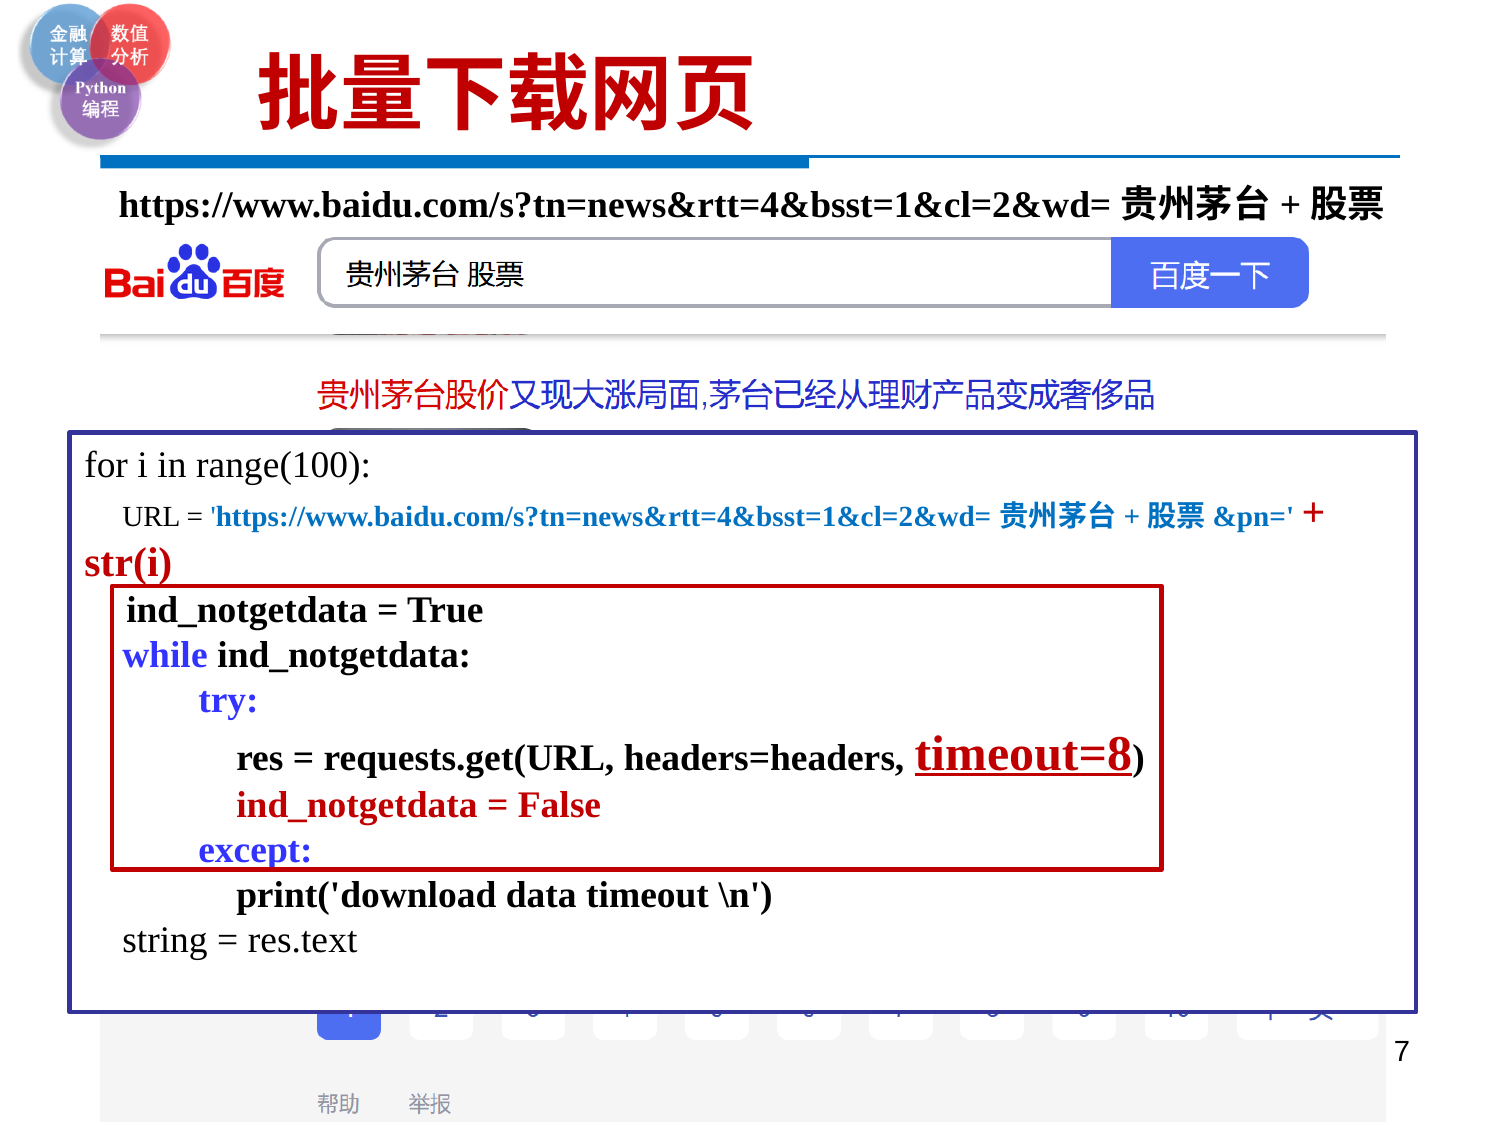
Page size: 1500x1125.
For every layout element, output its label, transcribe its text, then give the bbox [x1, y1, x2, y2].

text_box https://www.baidu.com/s?tn=news&rtt=4&bsst=1&cl=2&wd=贵州茅台+股票 [100, 173, 1404, 233]
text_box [100, 156, 1400, 169]
slide_number 7 [1390, 1024, 1426, 1103]
picture [100, 231, 1386, 1122]
text_box for i in range(100): URL = 'https://www.baidu.com/s?tn=news&rtt=4&bsst=1&cl=2&wd=贵州茅台+股票&pn=' + str(i) ind_notgetdata = True while ind_notgetdata: try: res = requests.get(URL, headers=headers, timeout=8) ind_notgetdata = False except: print('download data timeout \n') string = res.text [1390, 430, 1418, 1014]
picture [17, 0, 172, 154]
text_box 批量下载网页 [242, 30, 1477, 149]
text_box for i in range(100): URL = 'https://www.baidu.com/s?tn=news&rtt=4&bsst=1&cl=2&wd=贵州茅台+股票&pn=' + str(i) ind_notgetdata = True while ind_notgetdata: try: res = requests.get(URL, headers=headers, timeout=8) ind_notgetdata = False except: print('download data timeout \n') string = res.text [67, 430, 94, 1014]
